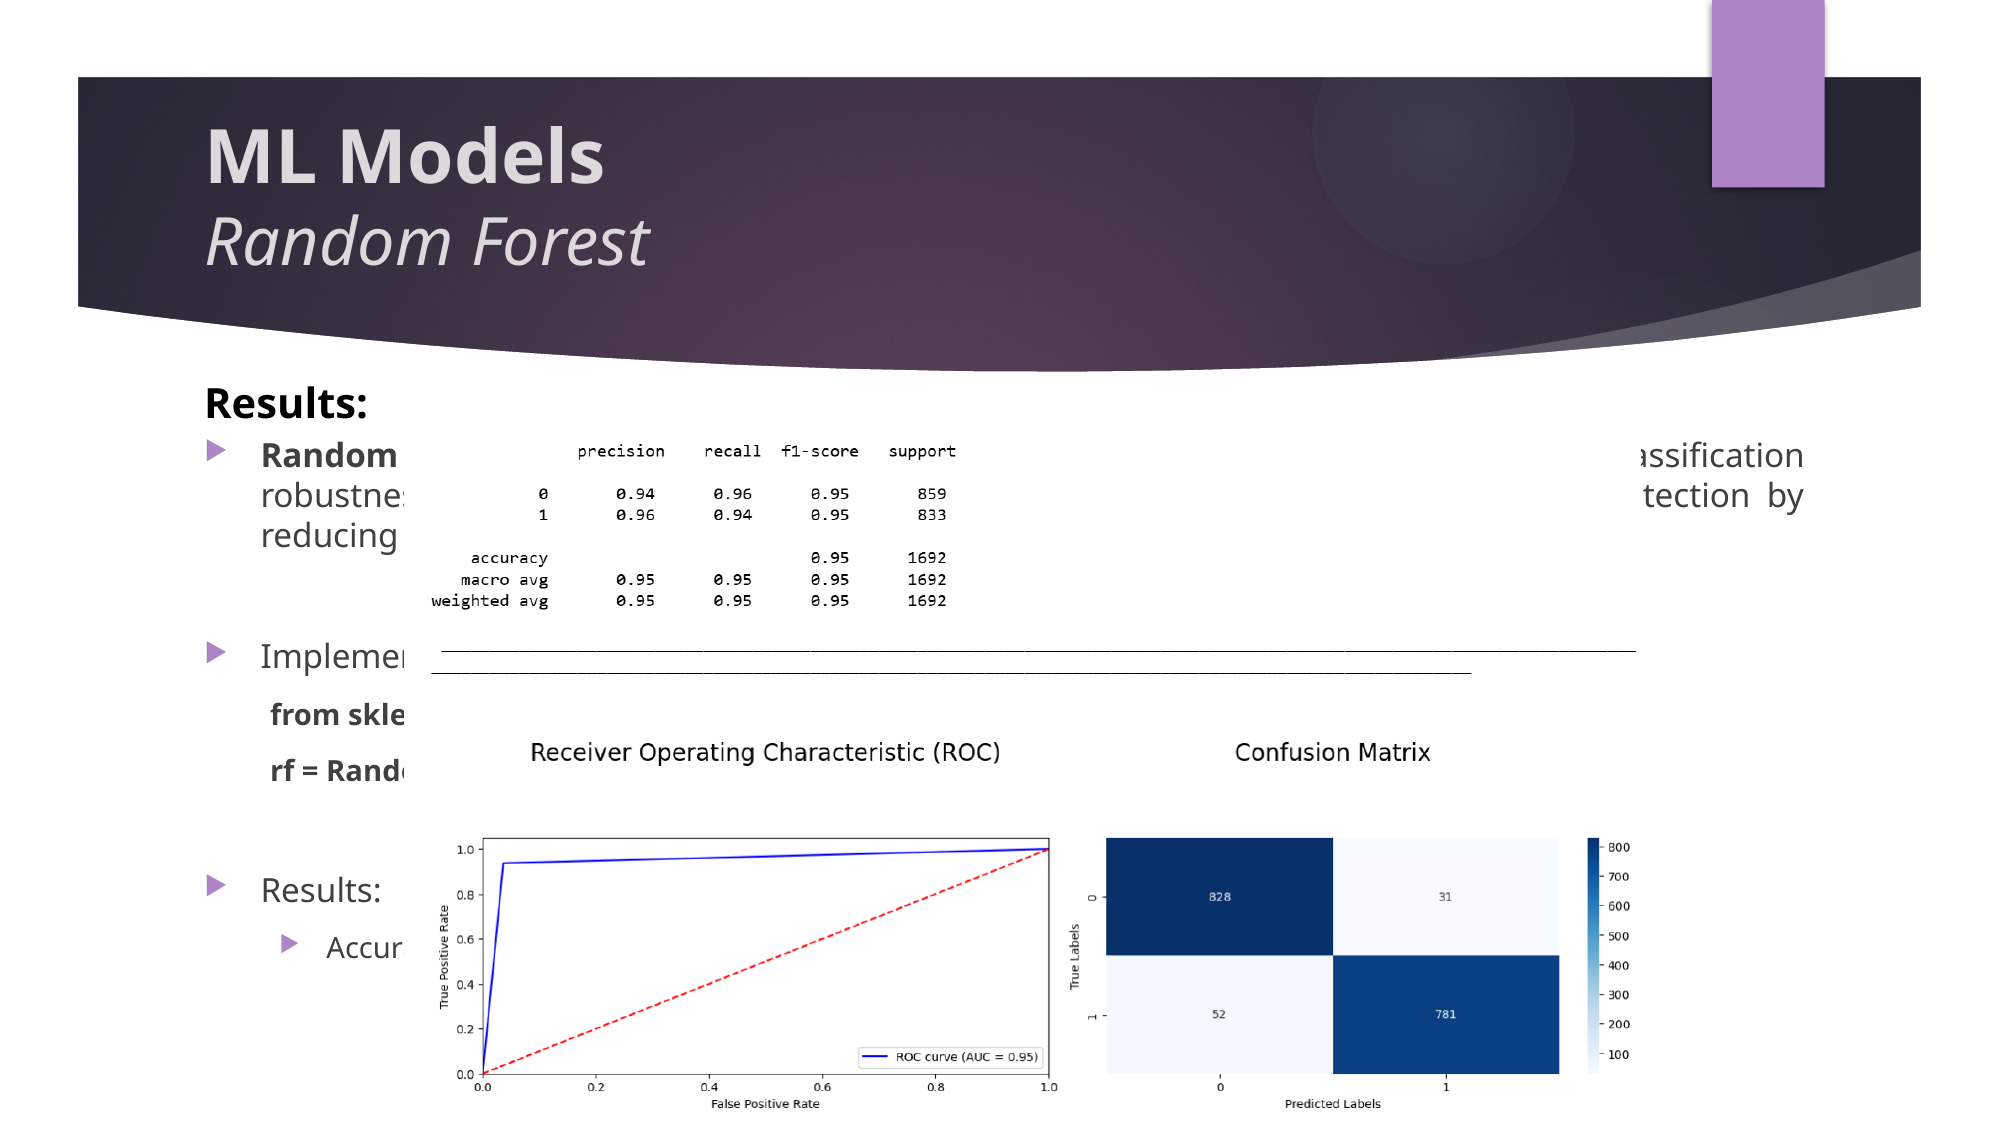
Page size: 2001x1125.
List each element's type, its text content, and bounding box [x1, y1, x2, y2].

text_box Results: [189, 368, 544, 434]
picture [404, 413, 1641, 1113]
list Random Forest: By combining multiple decision trees, Random Forest improves classification robustness, handling complex, noisy data and increasing accuracy in pneumonia detection by reducing overfitting. Implementation Details: from sklearn.ensemble import RandomForestClassifier rf = RandomForestClassifier(n_estimators=100, random_state=42) Results: Accuracy – 0.95 [1646, 427, 1822, 988]
list Random Forest: By combining multiple decision trees, Random Forest improves classification robustness, handling complex, noisy data and increasing accuracy in pneumonia detection by reducing overfitting. Implementation Details: from sklearn.ensemble import RandomForestClassifier rf = RandomForestClassifier(n_estimators=100, random_state=42) Results: Accuracy – 0.95 [189, 434, 398, 988]
title ML Models Random Forest [189, 170, 1627, 287]
